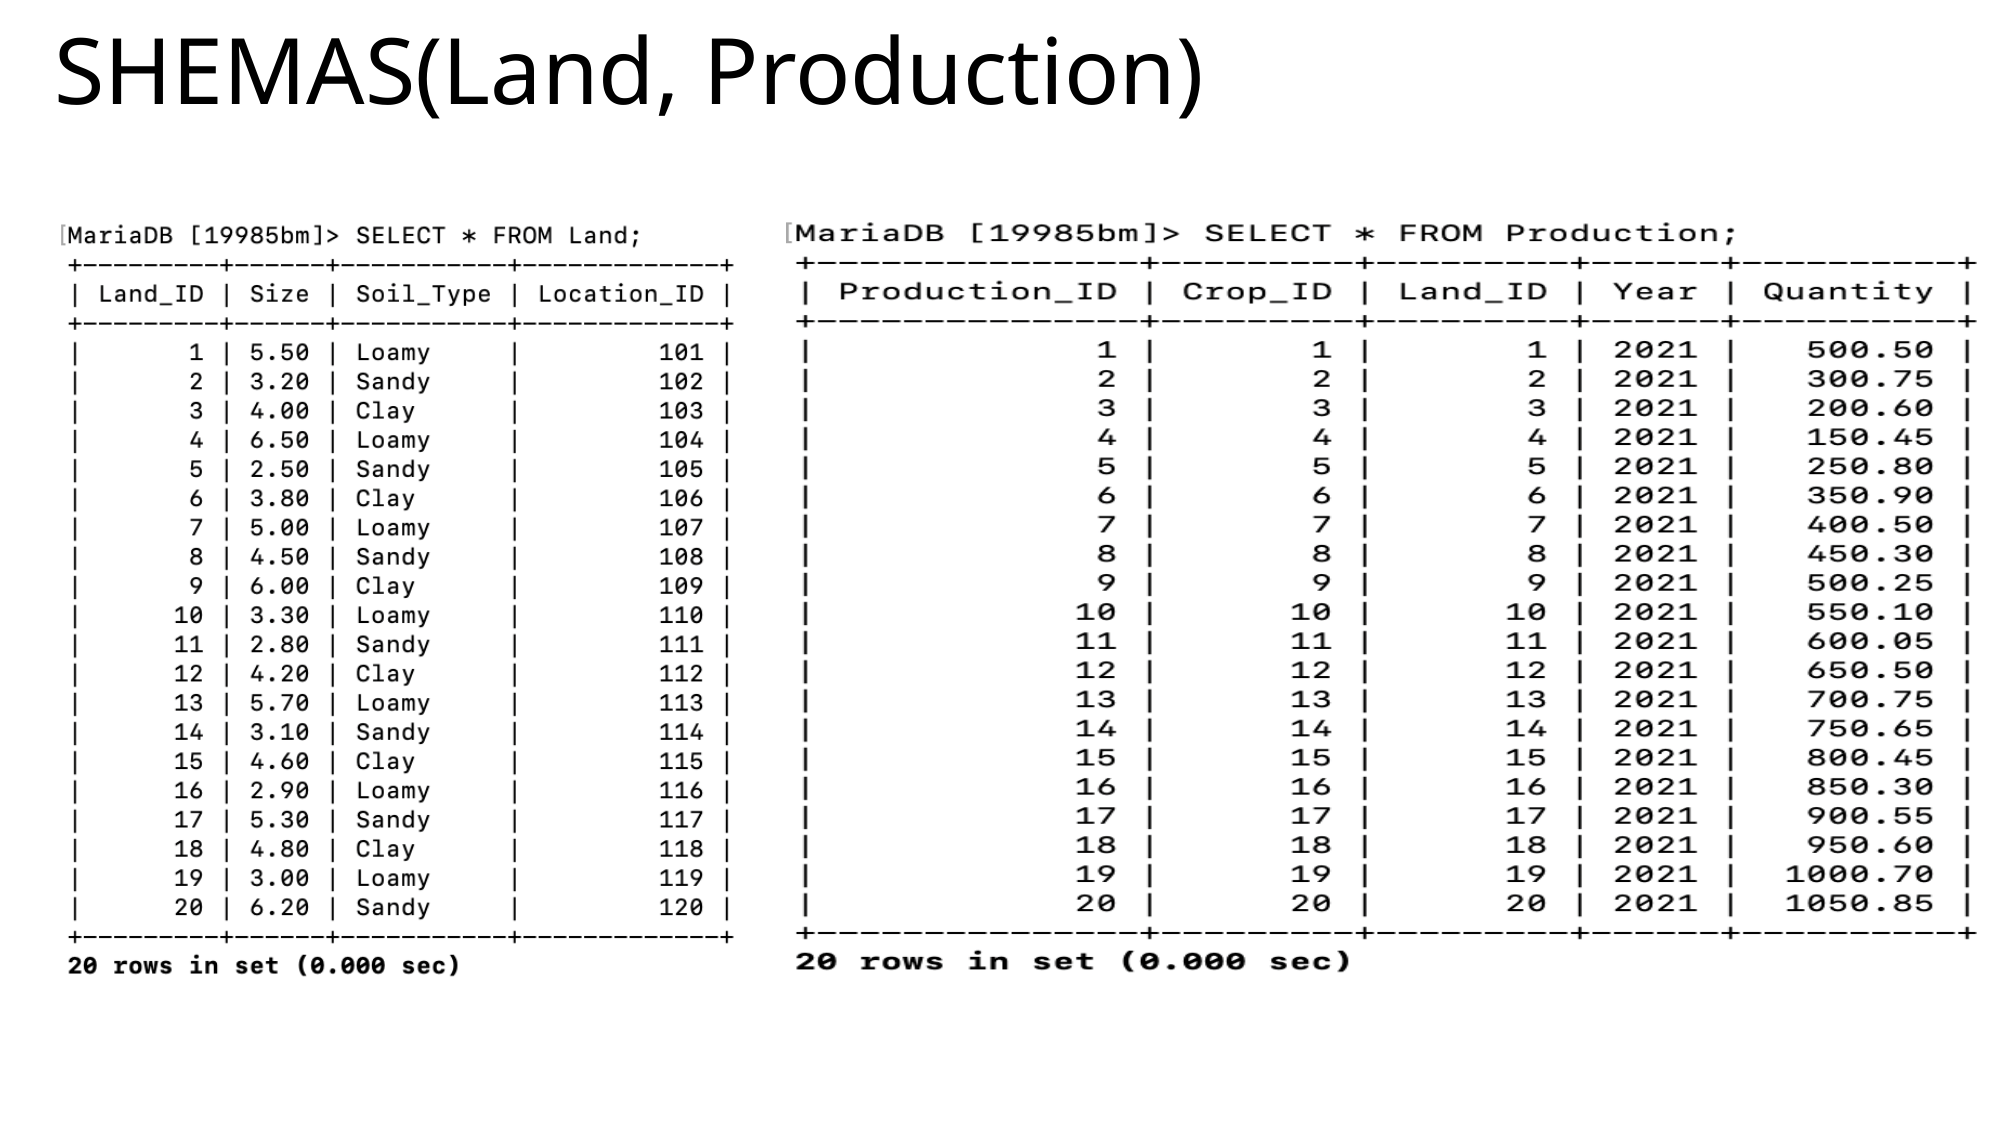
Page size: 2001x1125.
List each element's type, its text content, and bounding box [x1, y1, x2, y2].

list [59, 212, 739, 984]
title SHEMAS(Land, Production) [39, 13, 1863, 137]
picture [786, 212, 2000, 984]
